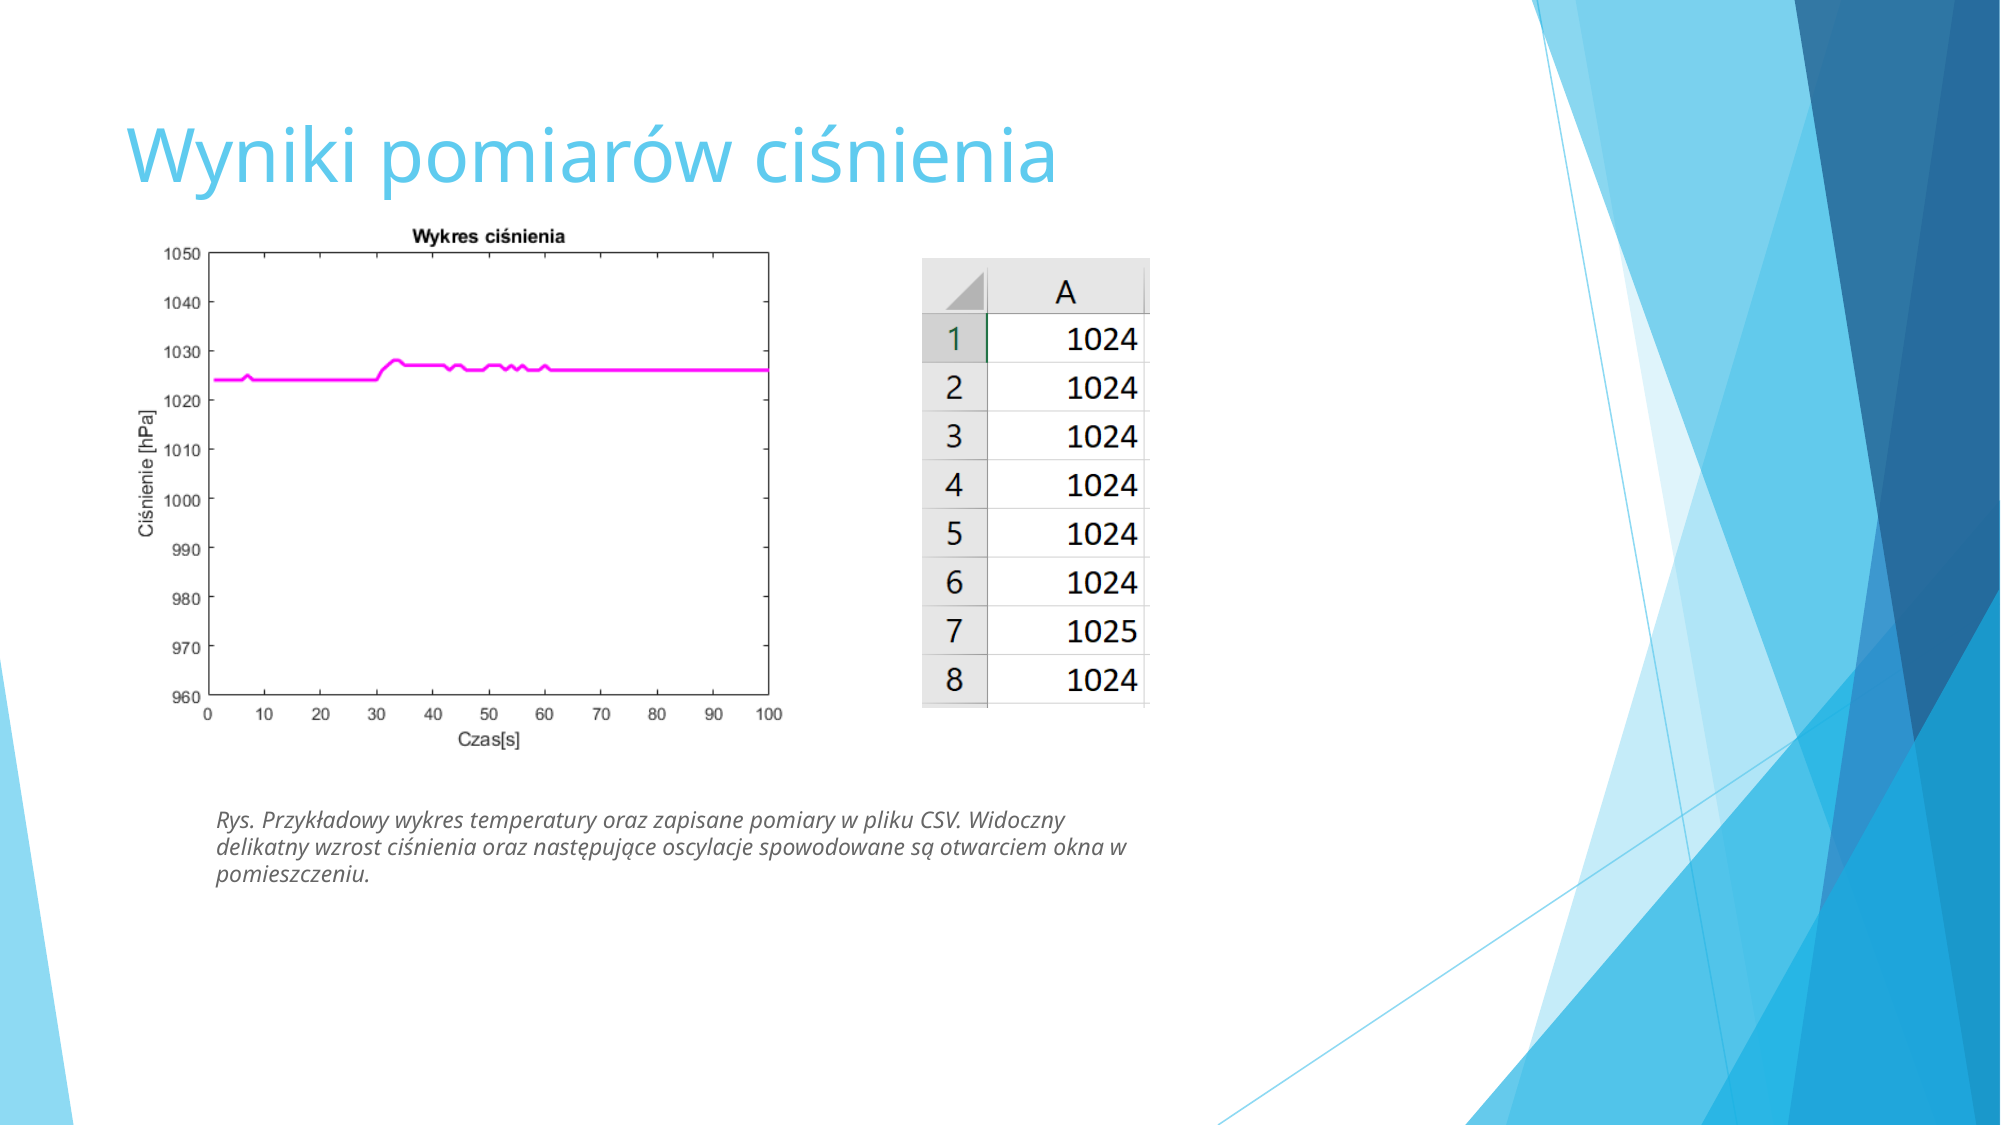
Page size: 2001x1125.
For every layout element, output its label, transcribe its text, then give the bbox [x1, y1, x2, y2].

title Wyniki pomiarów ciśnienia [111, 99, 1522, 317]
text_box Rys. Przykładowy wykres temperatury oraz zapisane pomiary w pliku CSV. Widoczny delikatny wzrost ciśnienia oraz następujące oscylacje spowodowane są otwarciem okna w pomieszczeniu. [200, 790, 1180, 903]
picture [922, 258, 1150, 709]
picture [113, 211, 838, 755]
